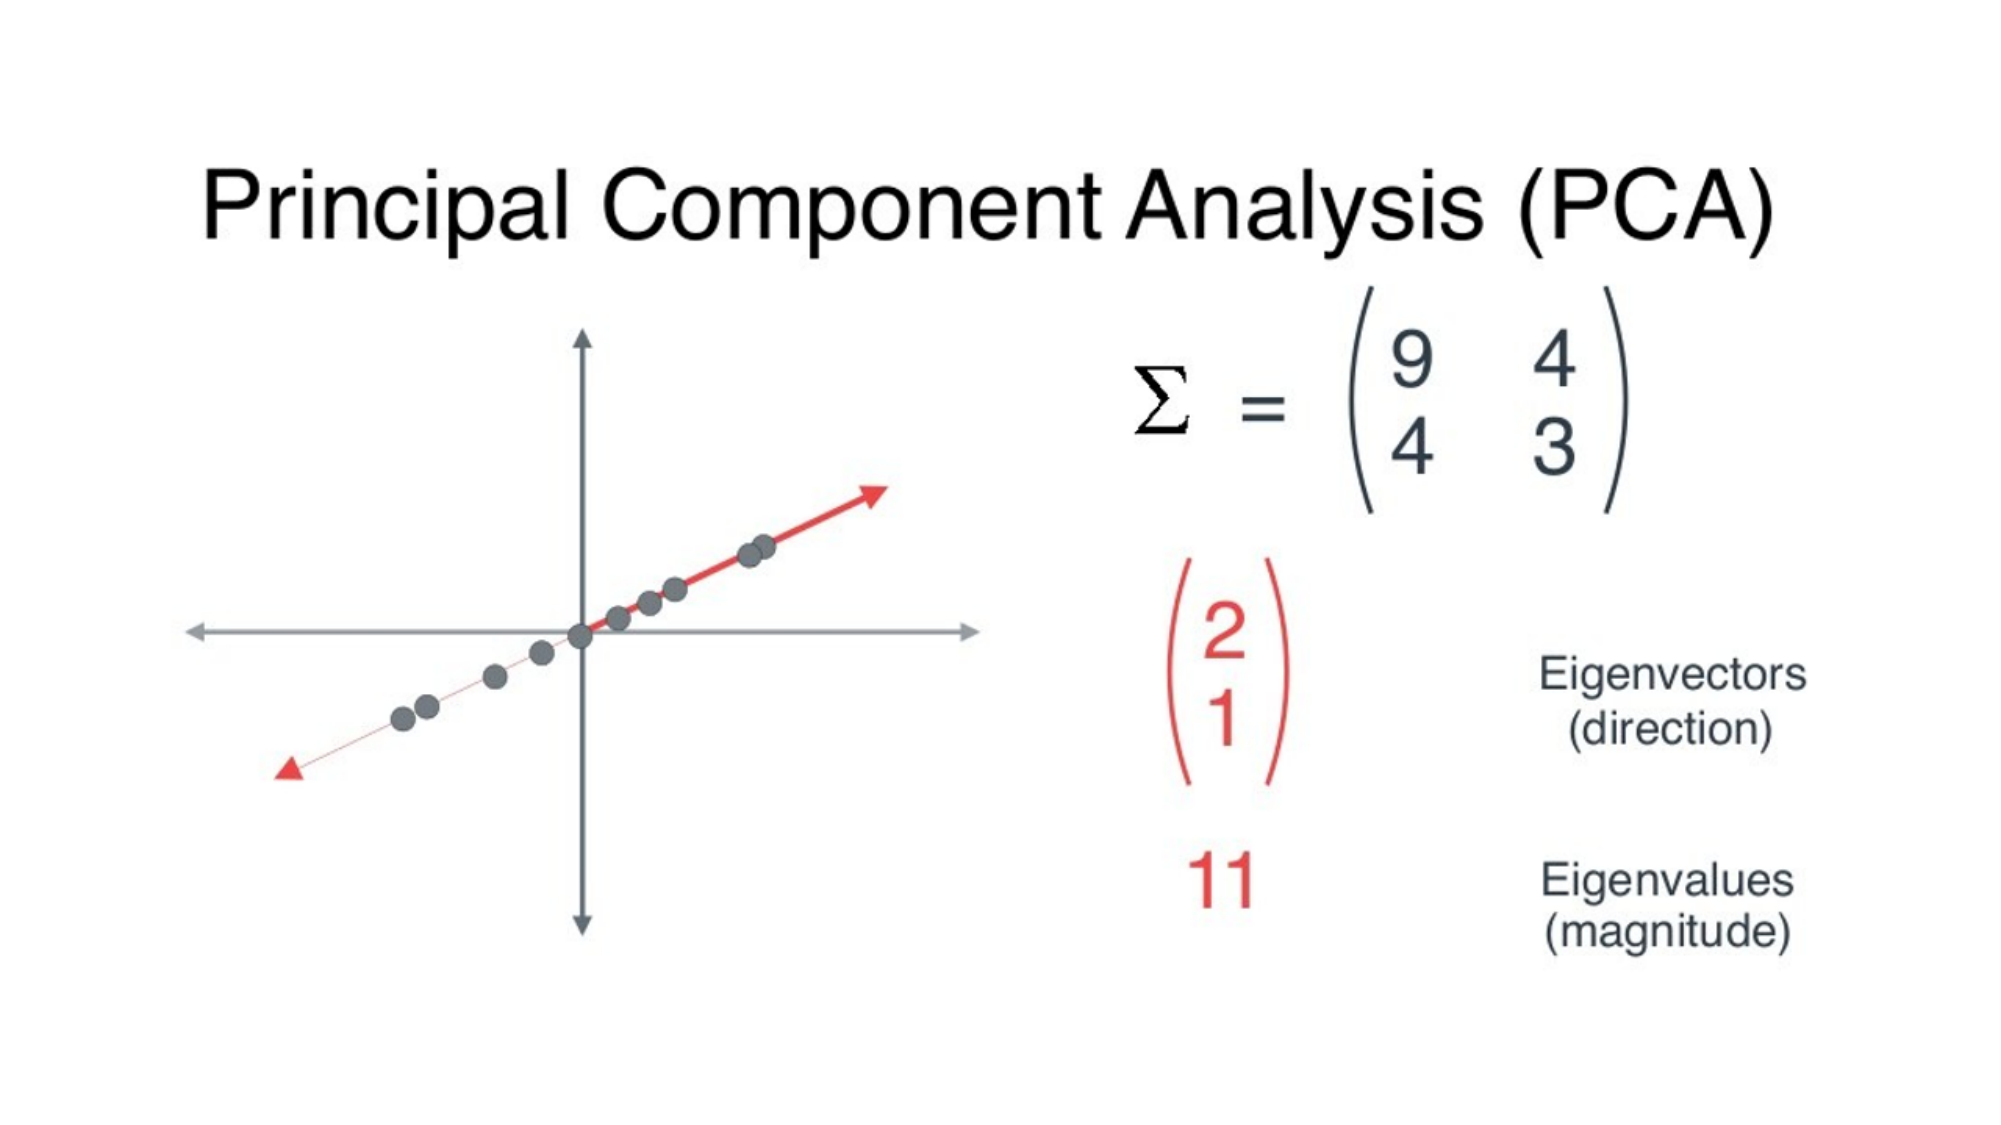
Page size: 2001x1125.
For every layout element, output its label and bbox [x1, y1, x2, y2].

picture [119, 127, 1881, 998]
